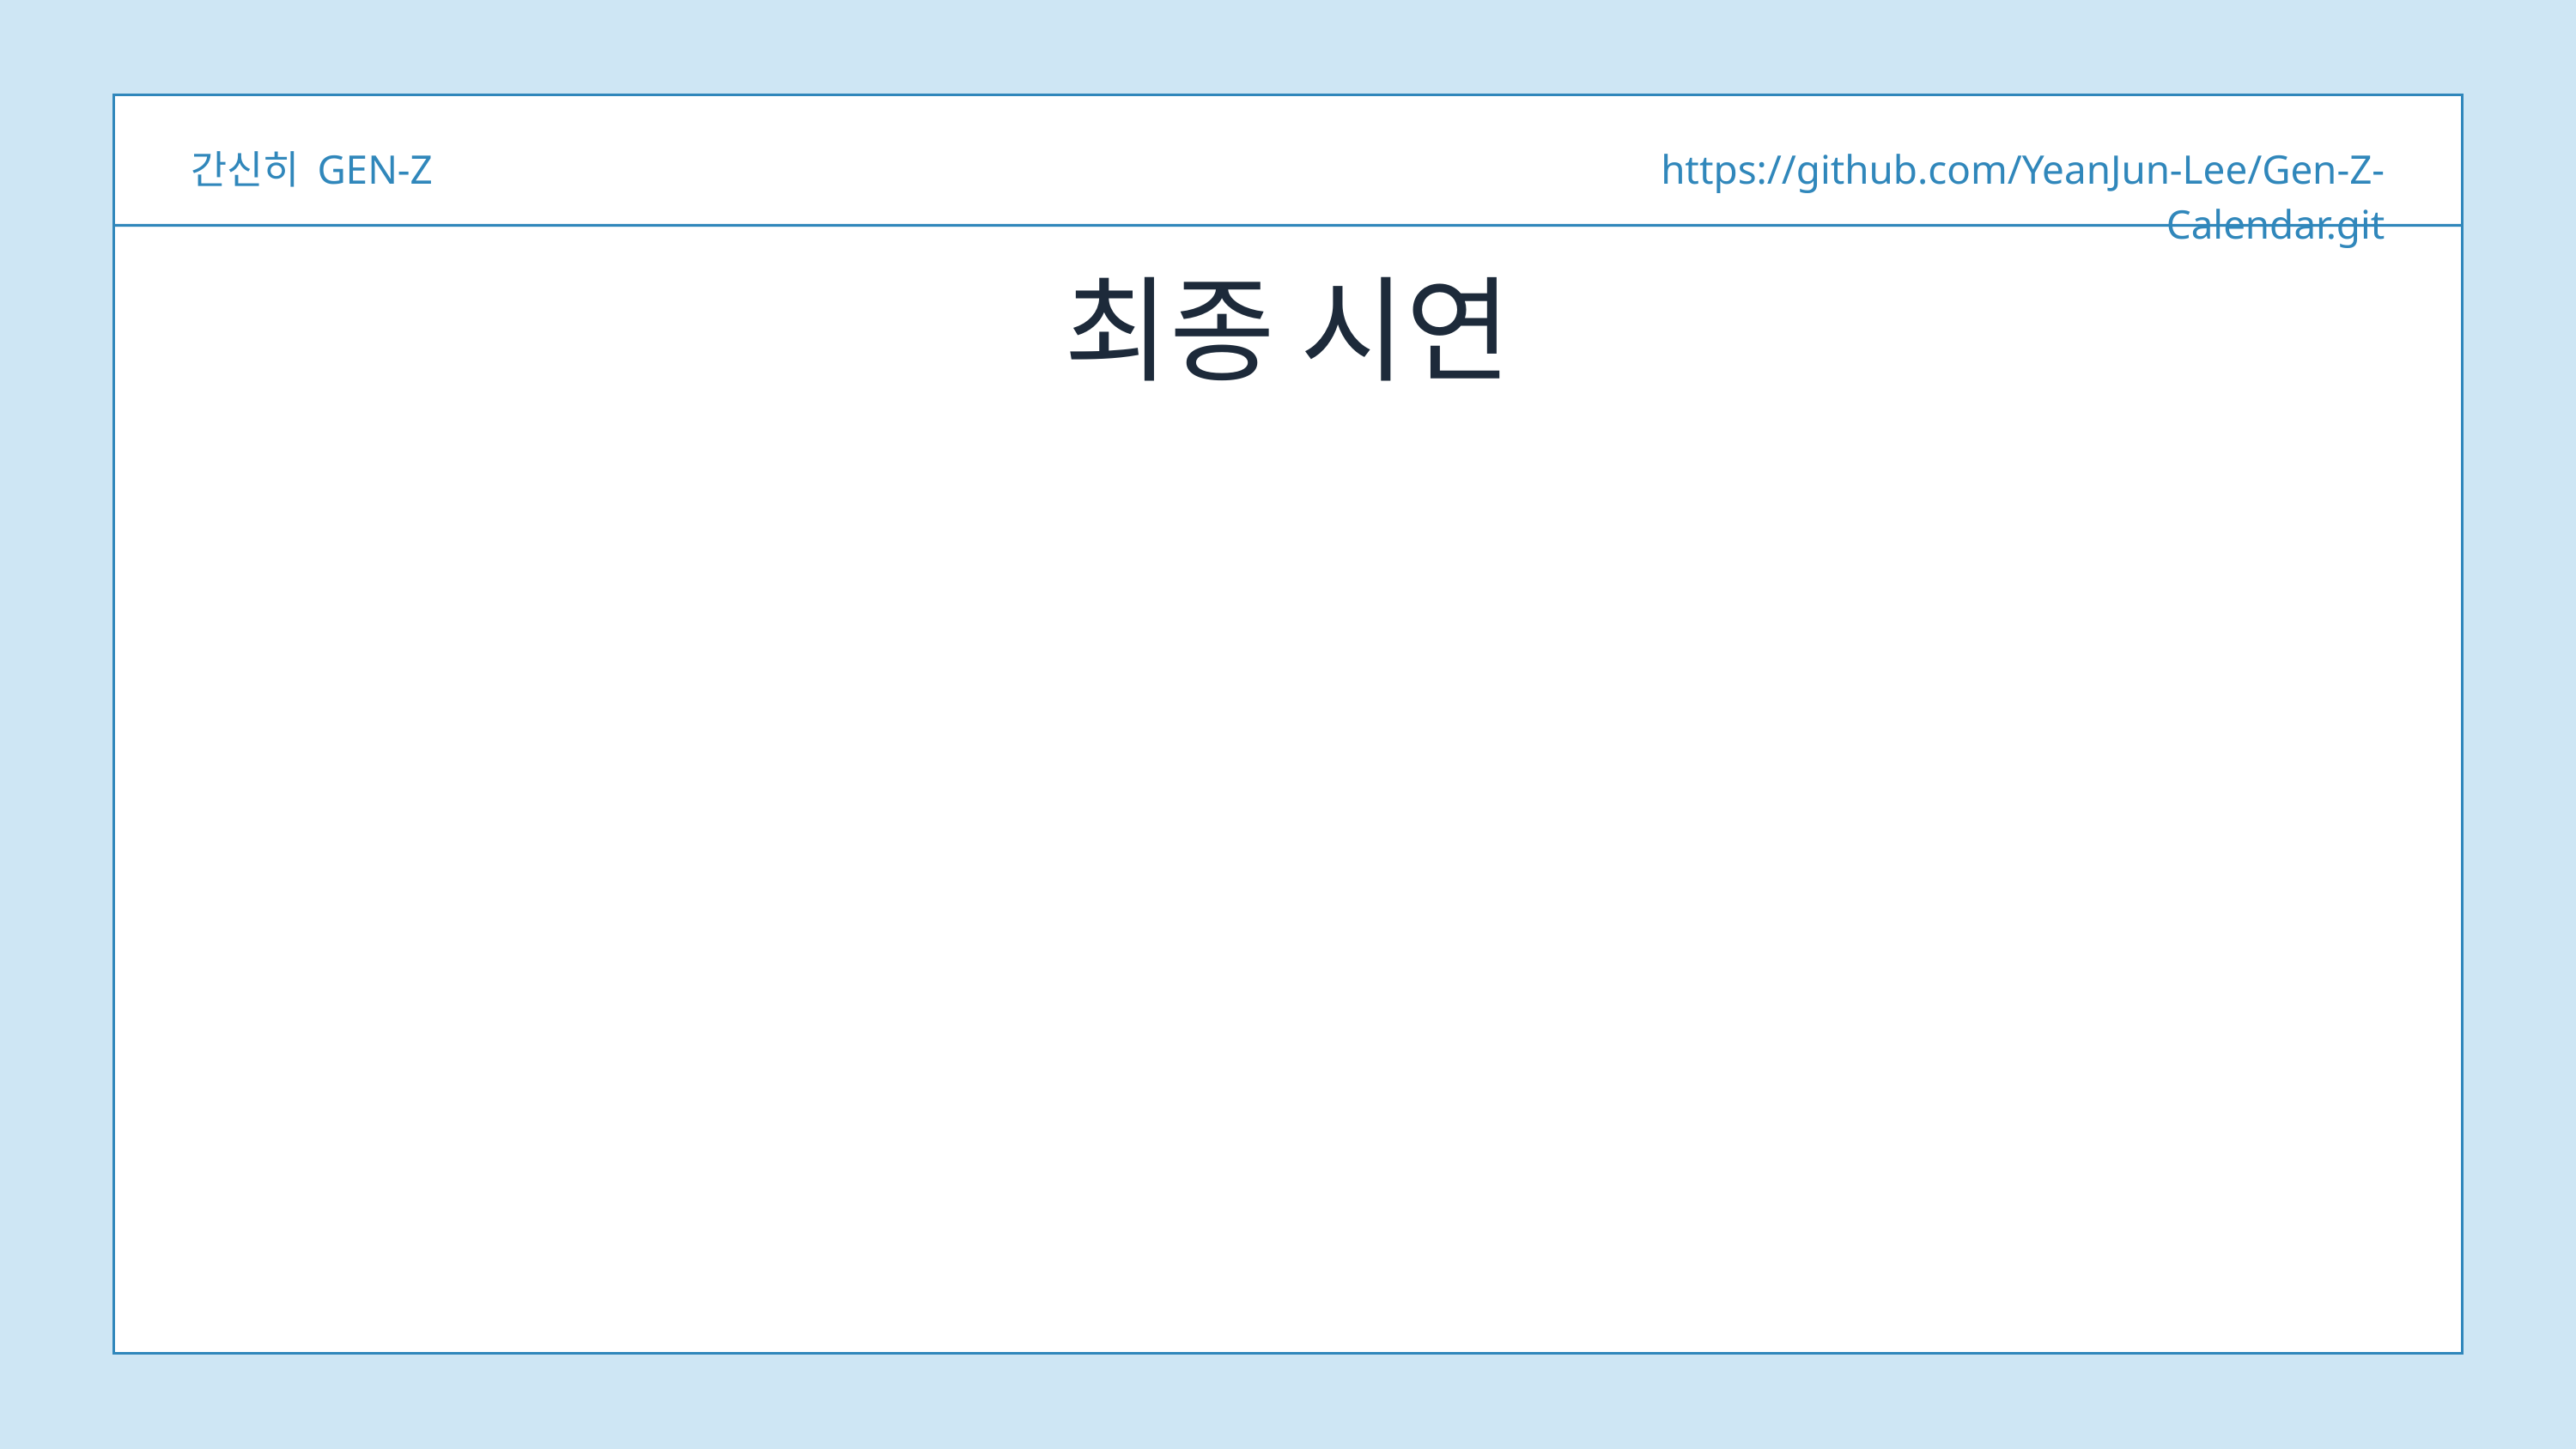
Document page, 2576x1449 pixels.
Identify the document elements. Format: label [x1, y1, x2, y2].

text_box [113, 94, 2463, 1354]
